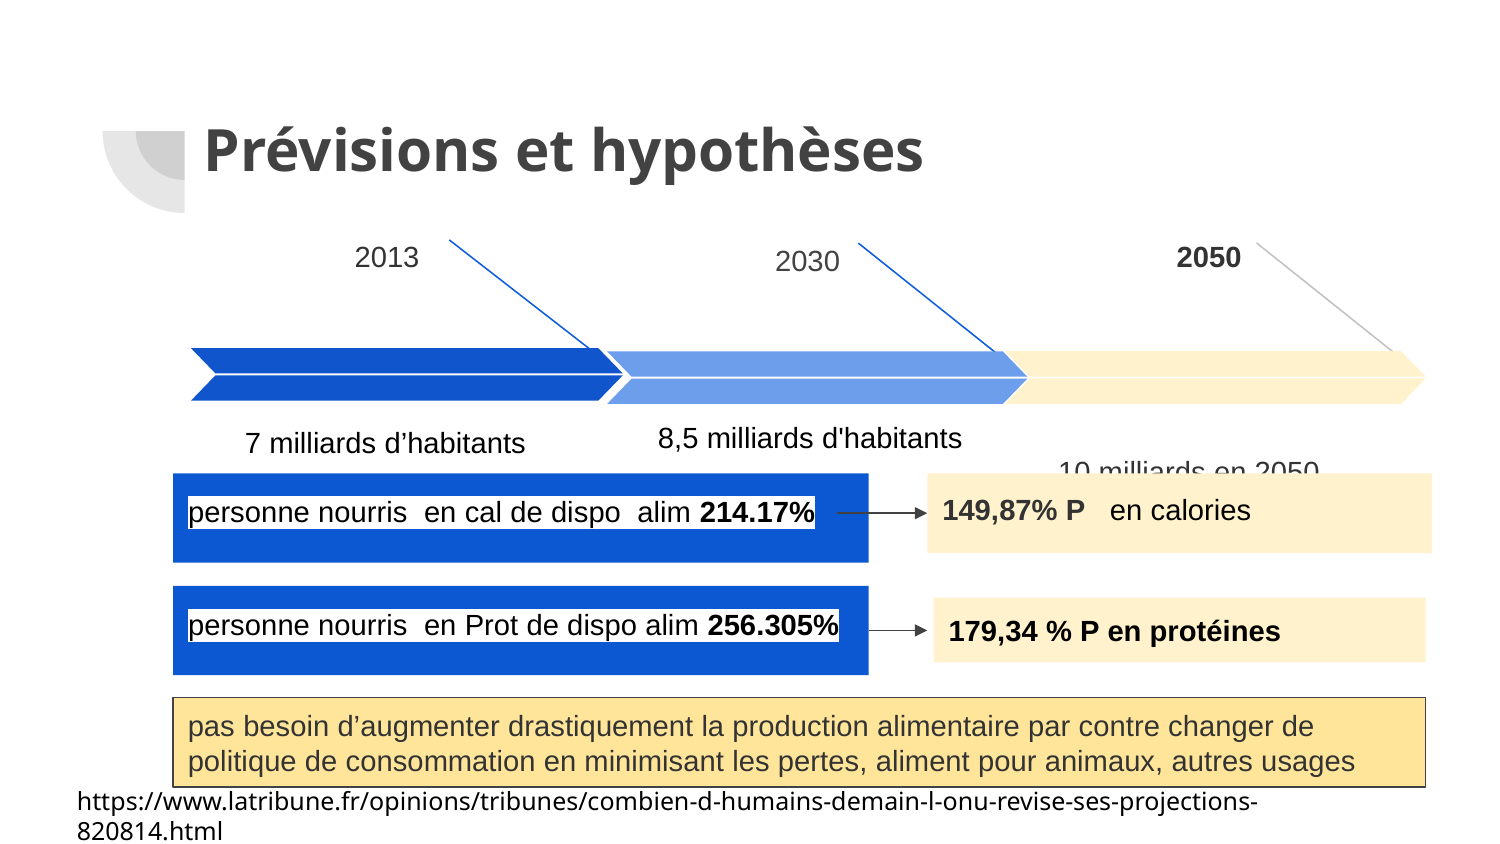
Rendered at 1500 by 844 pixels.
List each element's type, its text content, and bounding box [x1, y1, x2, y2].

list personne nourris en Prot de dispo alim 256.305% [173, 585, 869, 676]
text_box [606, 221, 1037, 524]
text_box https://www.latribune.fr/opinions/tribunes/combien-d-humains-demain-l-onu-revise-ses-projections-820814.html [61, 770, 1405, 844]
text_box 179,34 % P en protéines [933, 597, 1426, 663]
title Prévisions et hypothèses [188, 98, 1343, 220]
list 149,87% P en calories [927, 473, 1432, 554]
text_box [190, 218, 624, 504]
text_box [1005, 218, 1426, 504]
text_box pas besoin d’augmenter drastiquement la production alimentaire par contre changer de politique de consommation en minimisant les pertes, aliment pour animaux, autres usages [172, 697, 1426, 787]
list personne nourris en cal de dispo alim 214.17% [173, 473, 869, 563]
